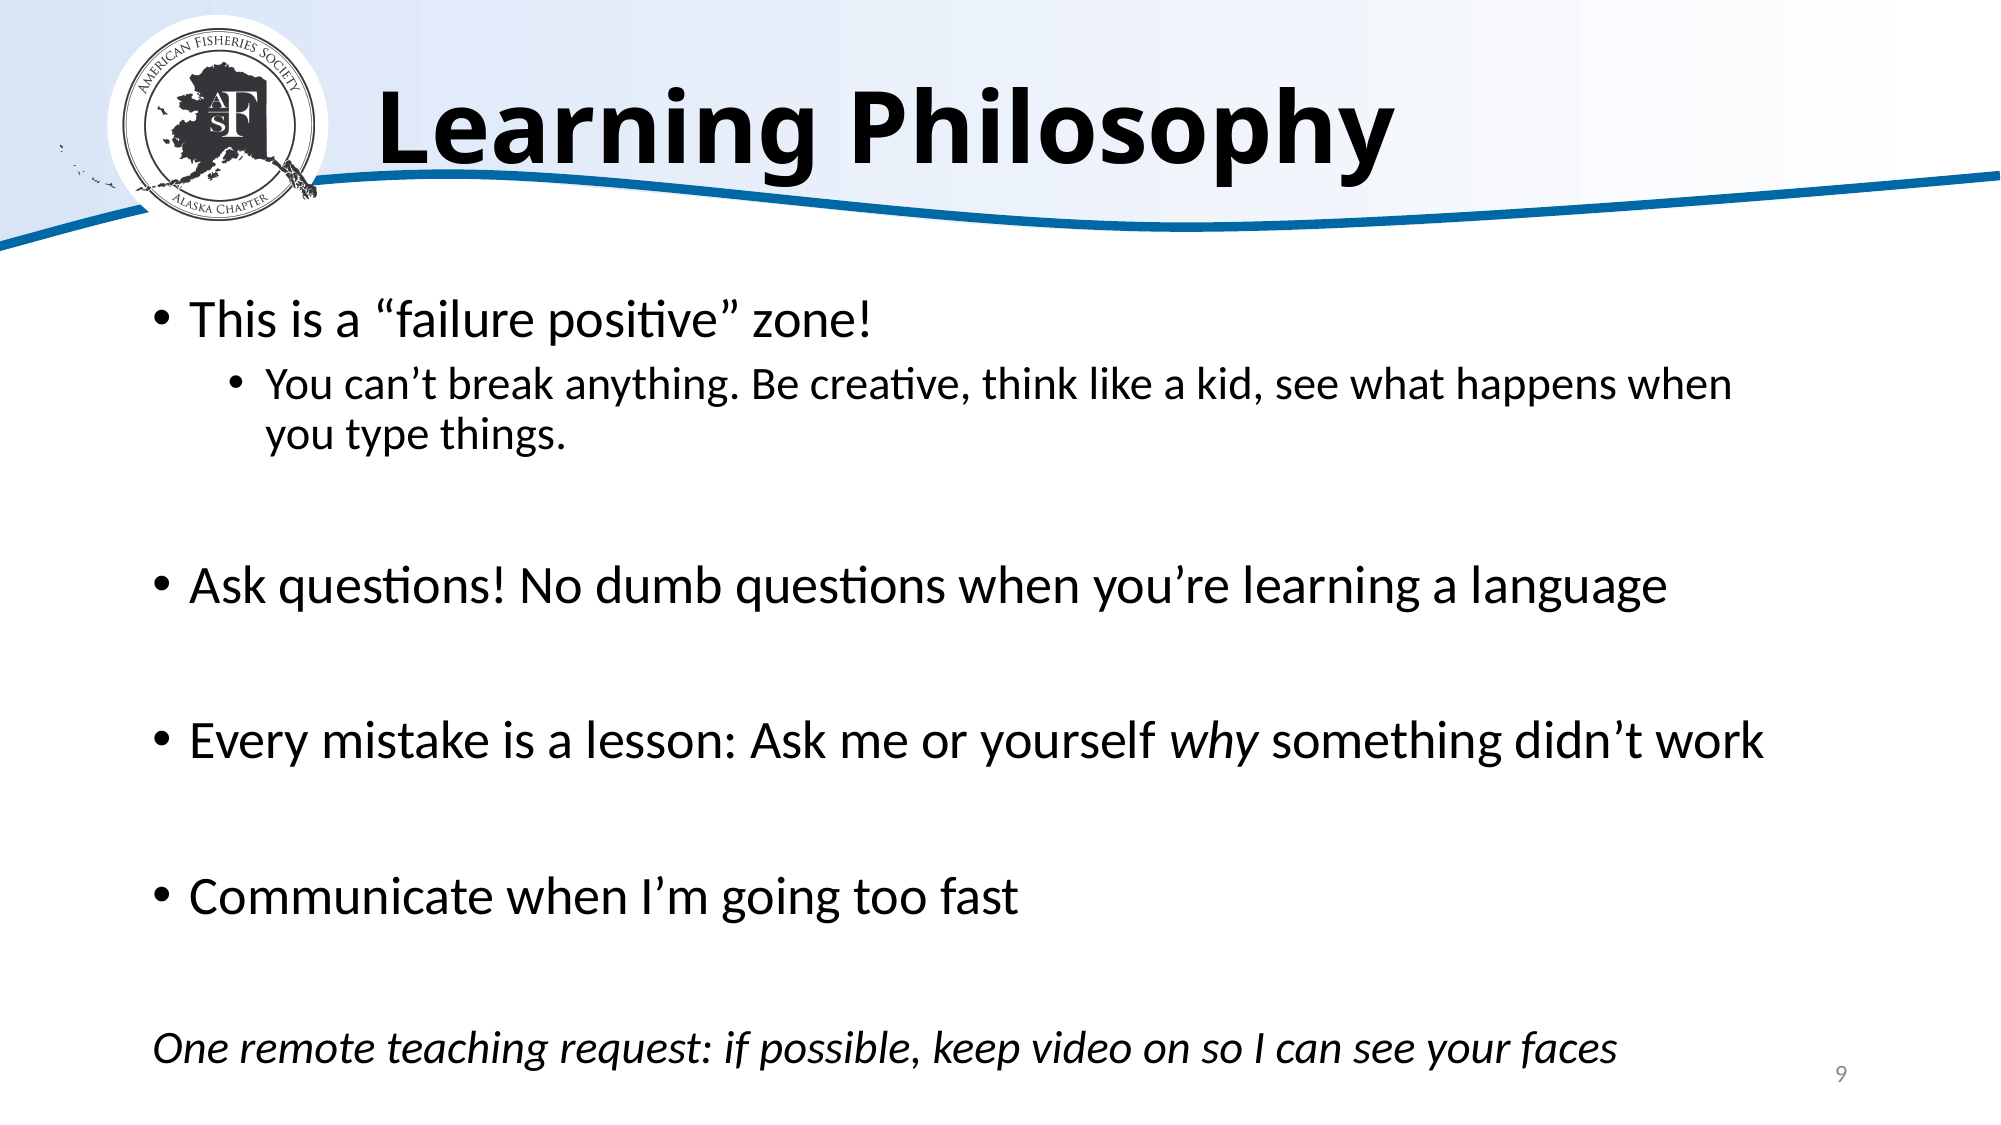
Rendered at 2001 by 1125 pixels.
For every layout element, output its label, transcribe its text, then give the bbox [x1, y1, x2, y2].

slide_number 9 [1412, 1042, 1863, 1103]
picture [60, 28, 317, 221]
list This is a “failure positive” zone! You can’t break anything. Be creative, think like a kid, see what happens when you type things. Ask questions! No dumb questions when you’re learning a language Every mistake is a lesson: Ask me or yourself why something didn’t work Communicate when I’m going too fast One remote teaching request: if possible, keep video on so I can see your faces [137, 283, 1810, 1095]
title Learning Philosophy [359, 30, 1863, 232]
